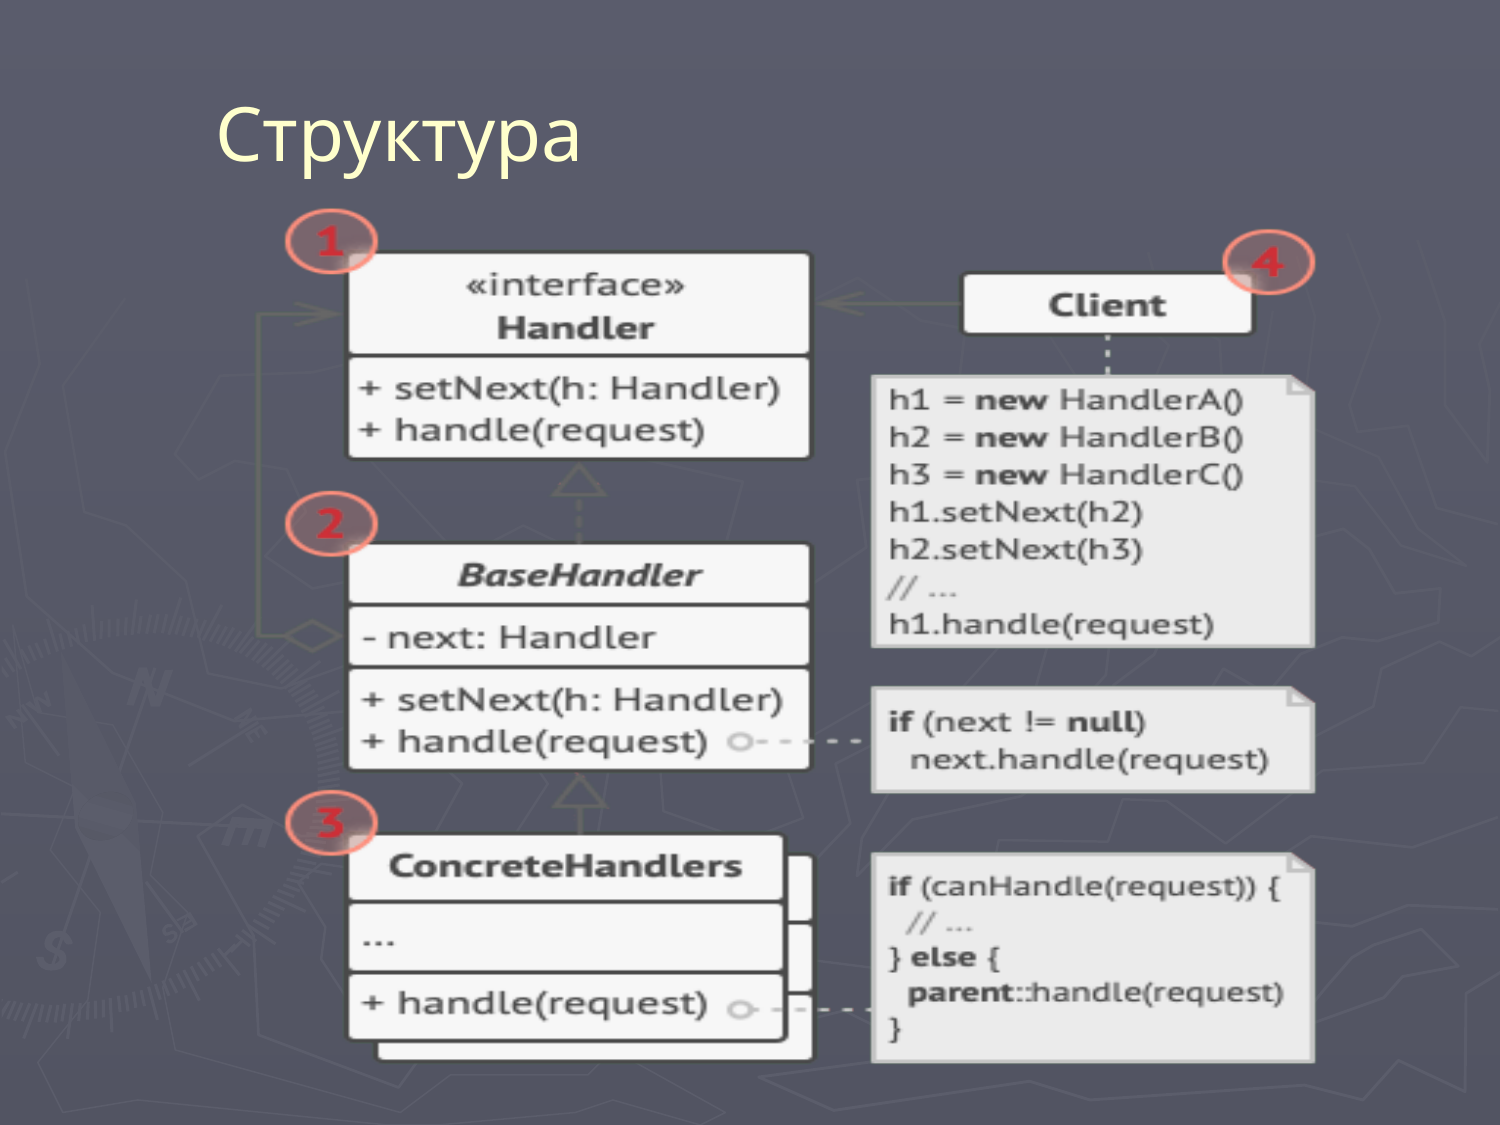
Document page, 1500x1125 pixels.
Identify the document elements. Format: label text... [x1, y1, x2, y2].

picture [230, 190, 1343, 1083]
title Структура [49, 37, 751, 225]
